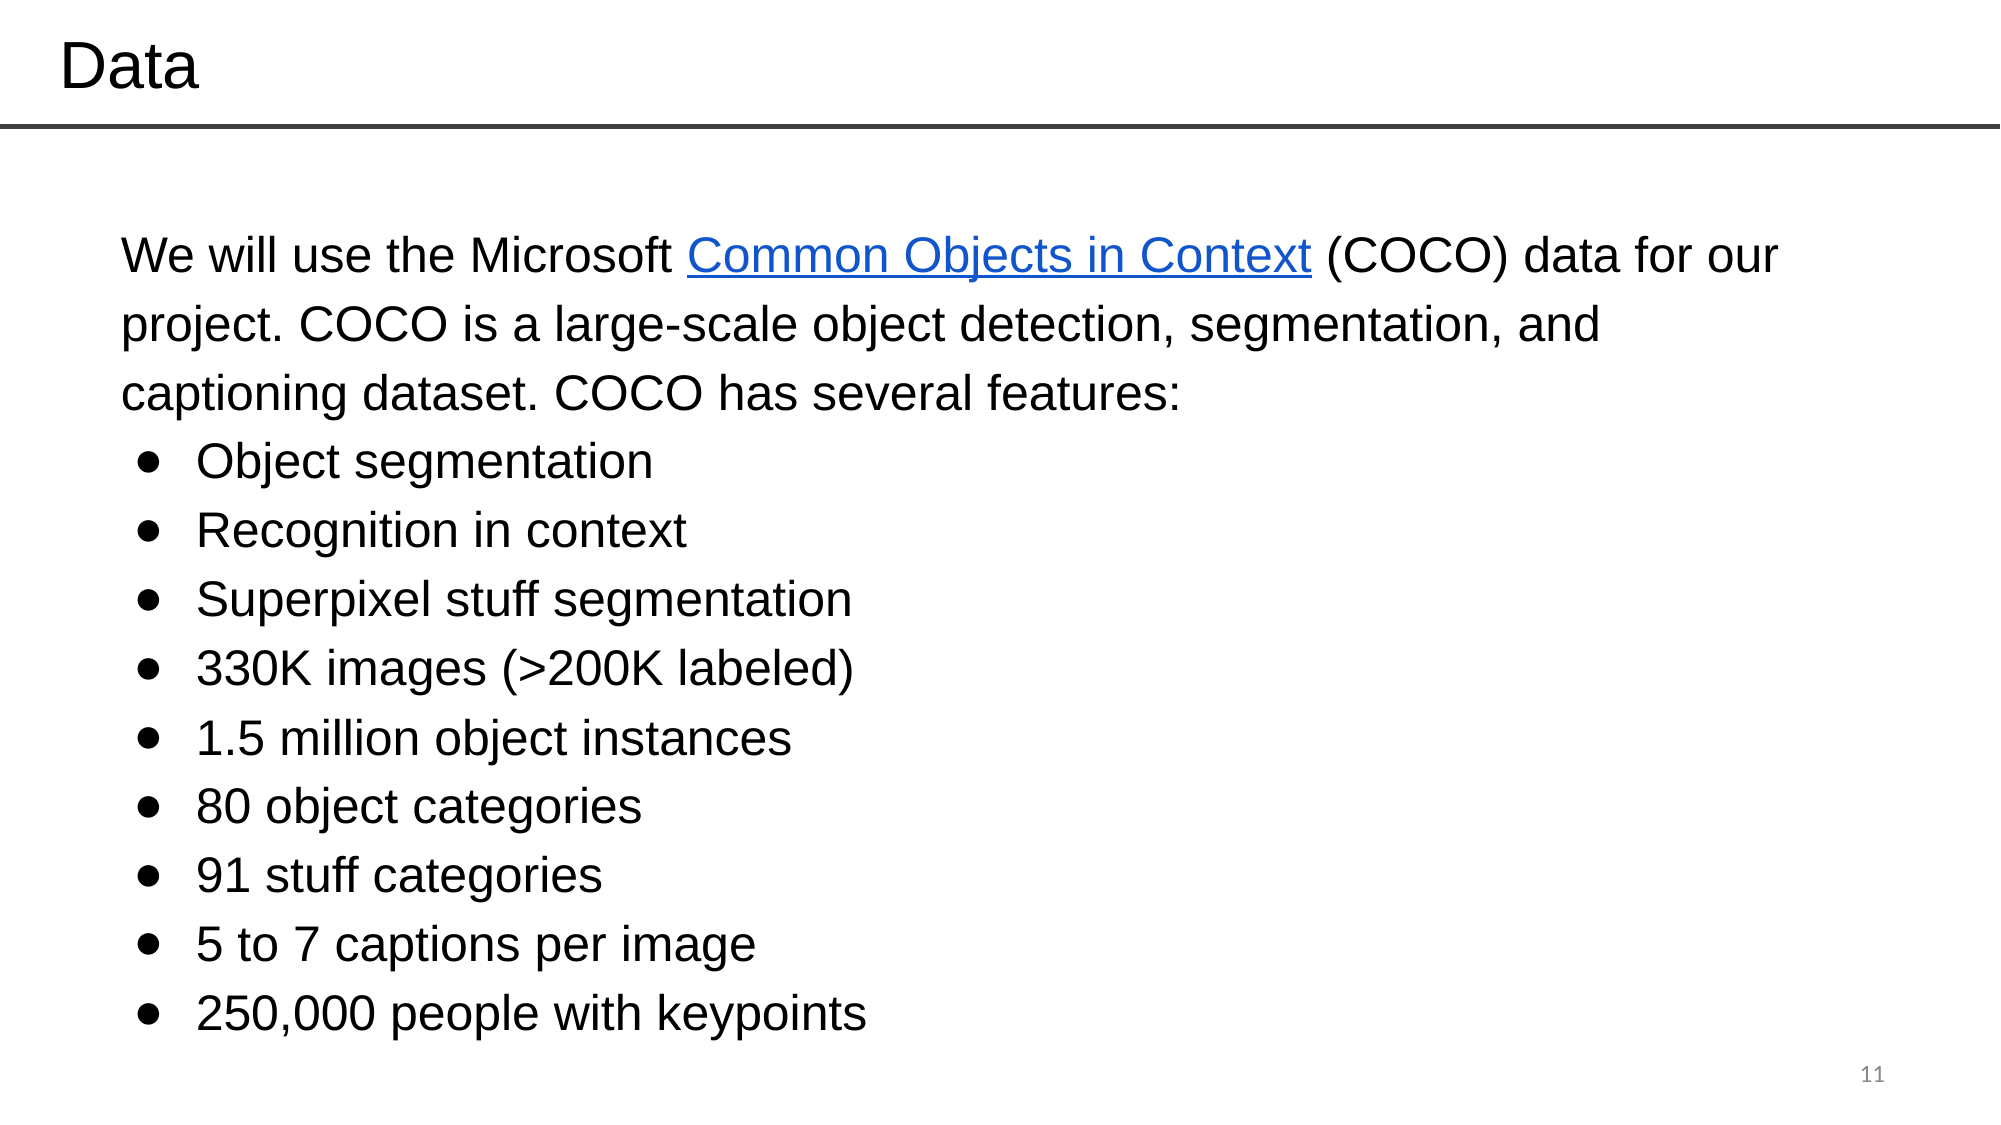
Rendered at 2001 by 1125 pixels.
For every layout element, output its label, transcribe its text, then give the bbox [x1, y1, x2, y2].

slide_number ‹#› [1433, 1042, 1900, 1103]
list We will use the Microsoft Common Objects in Context (COCO) data for our project. COCO is a large-scale object detection, segmentation, and captioning dataset. COCO has several features: Object segmentation Recognition in context Superpixel stuff segmentation 330K images (>200K labeled) 1.5 million object instances 80 object categories 91 stuff categories 5 to 7 captions per image 250,000 people with keypoints [105, 205, 1831, 920]
title Data [44, 14, 1813, 127]
